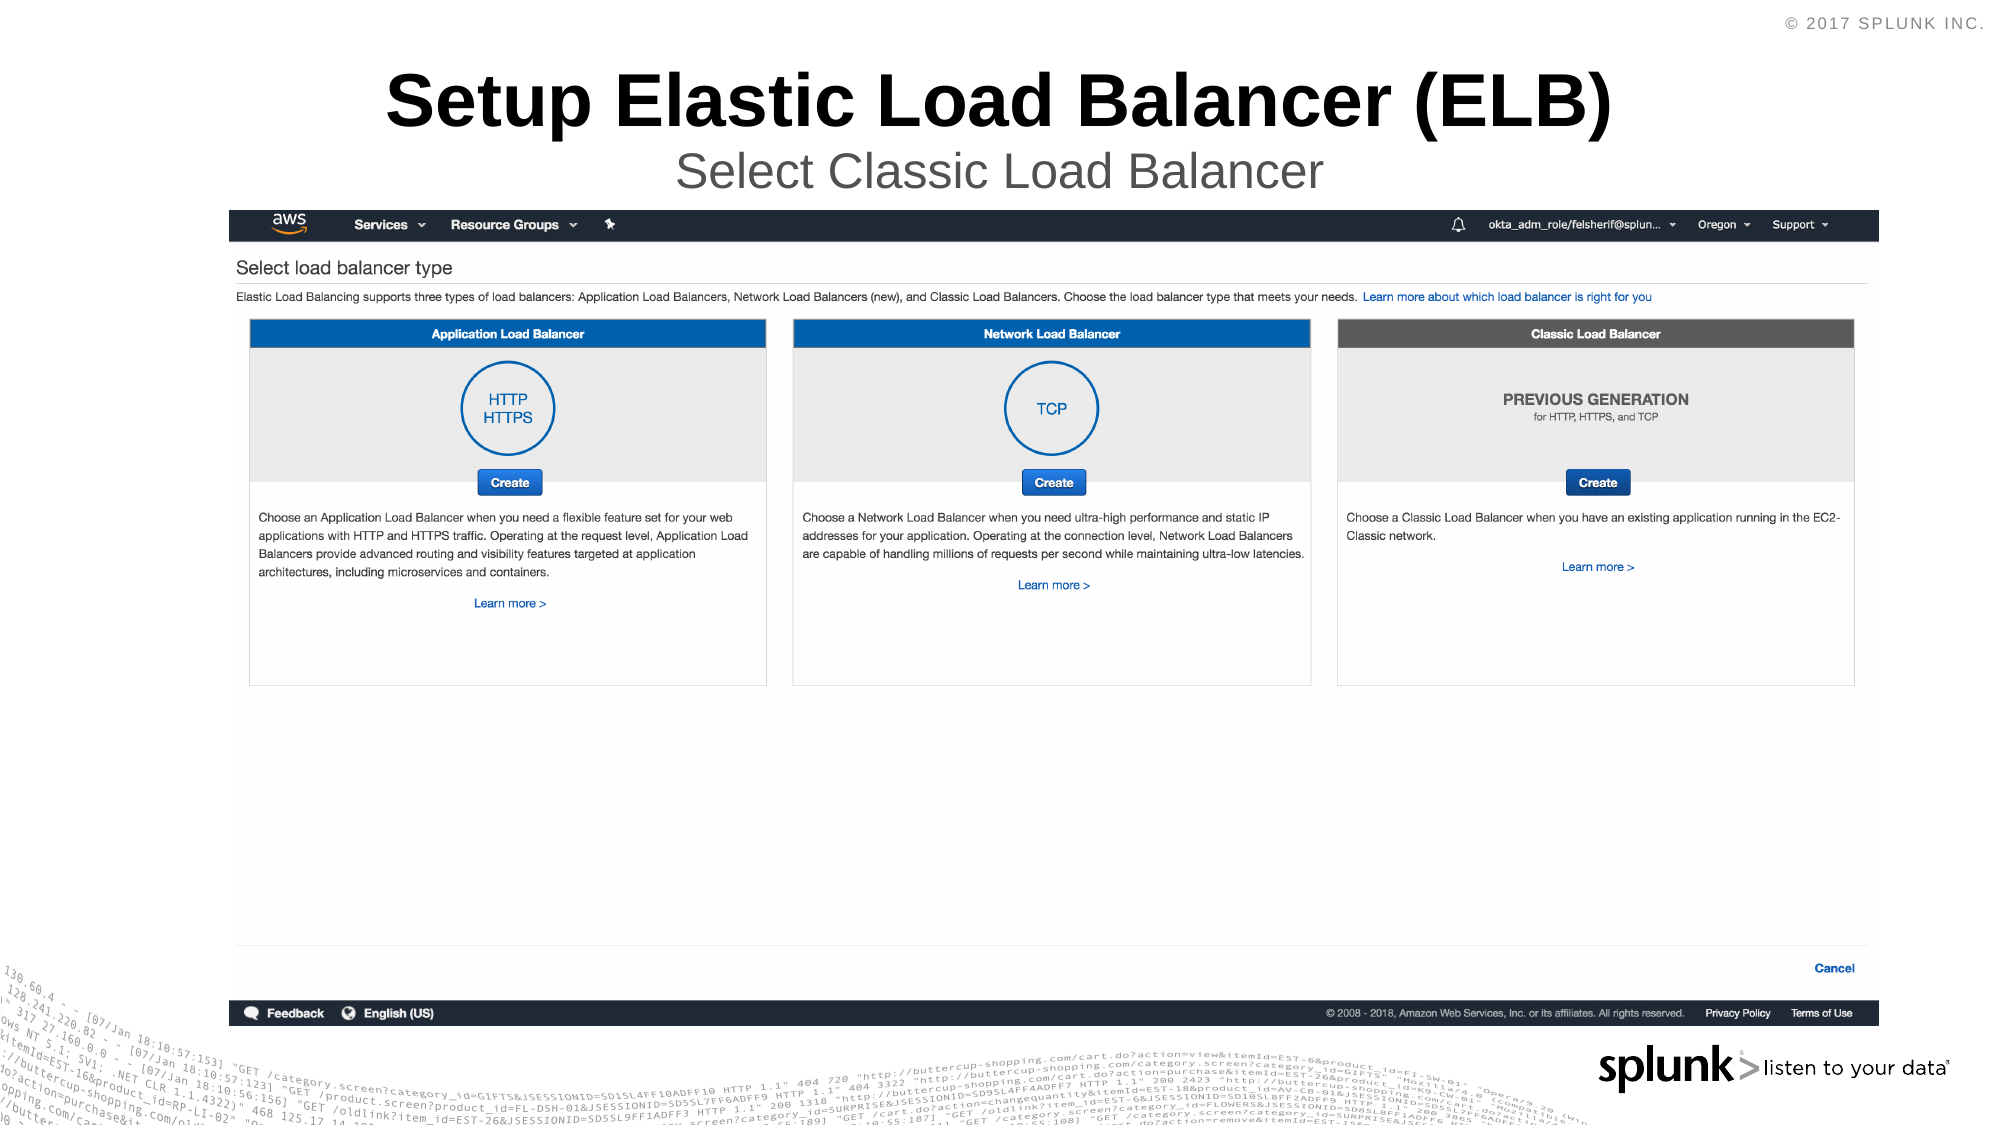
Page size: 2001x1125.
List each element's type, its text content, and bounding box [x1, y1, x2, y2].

picture [0, 0, 2000, 1125]
subtitle Select Classic Load Balancer [74, 144, 1926, 190]
title Setup Elastic Load Balancer (ELB) [74, 50, 1926, 124]
